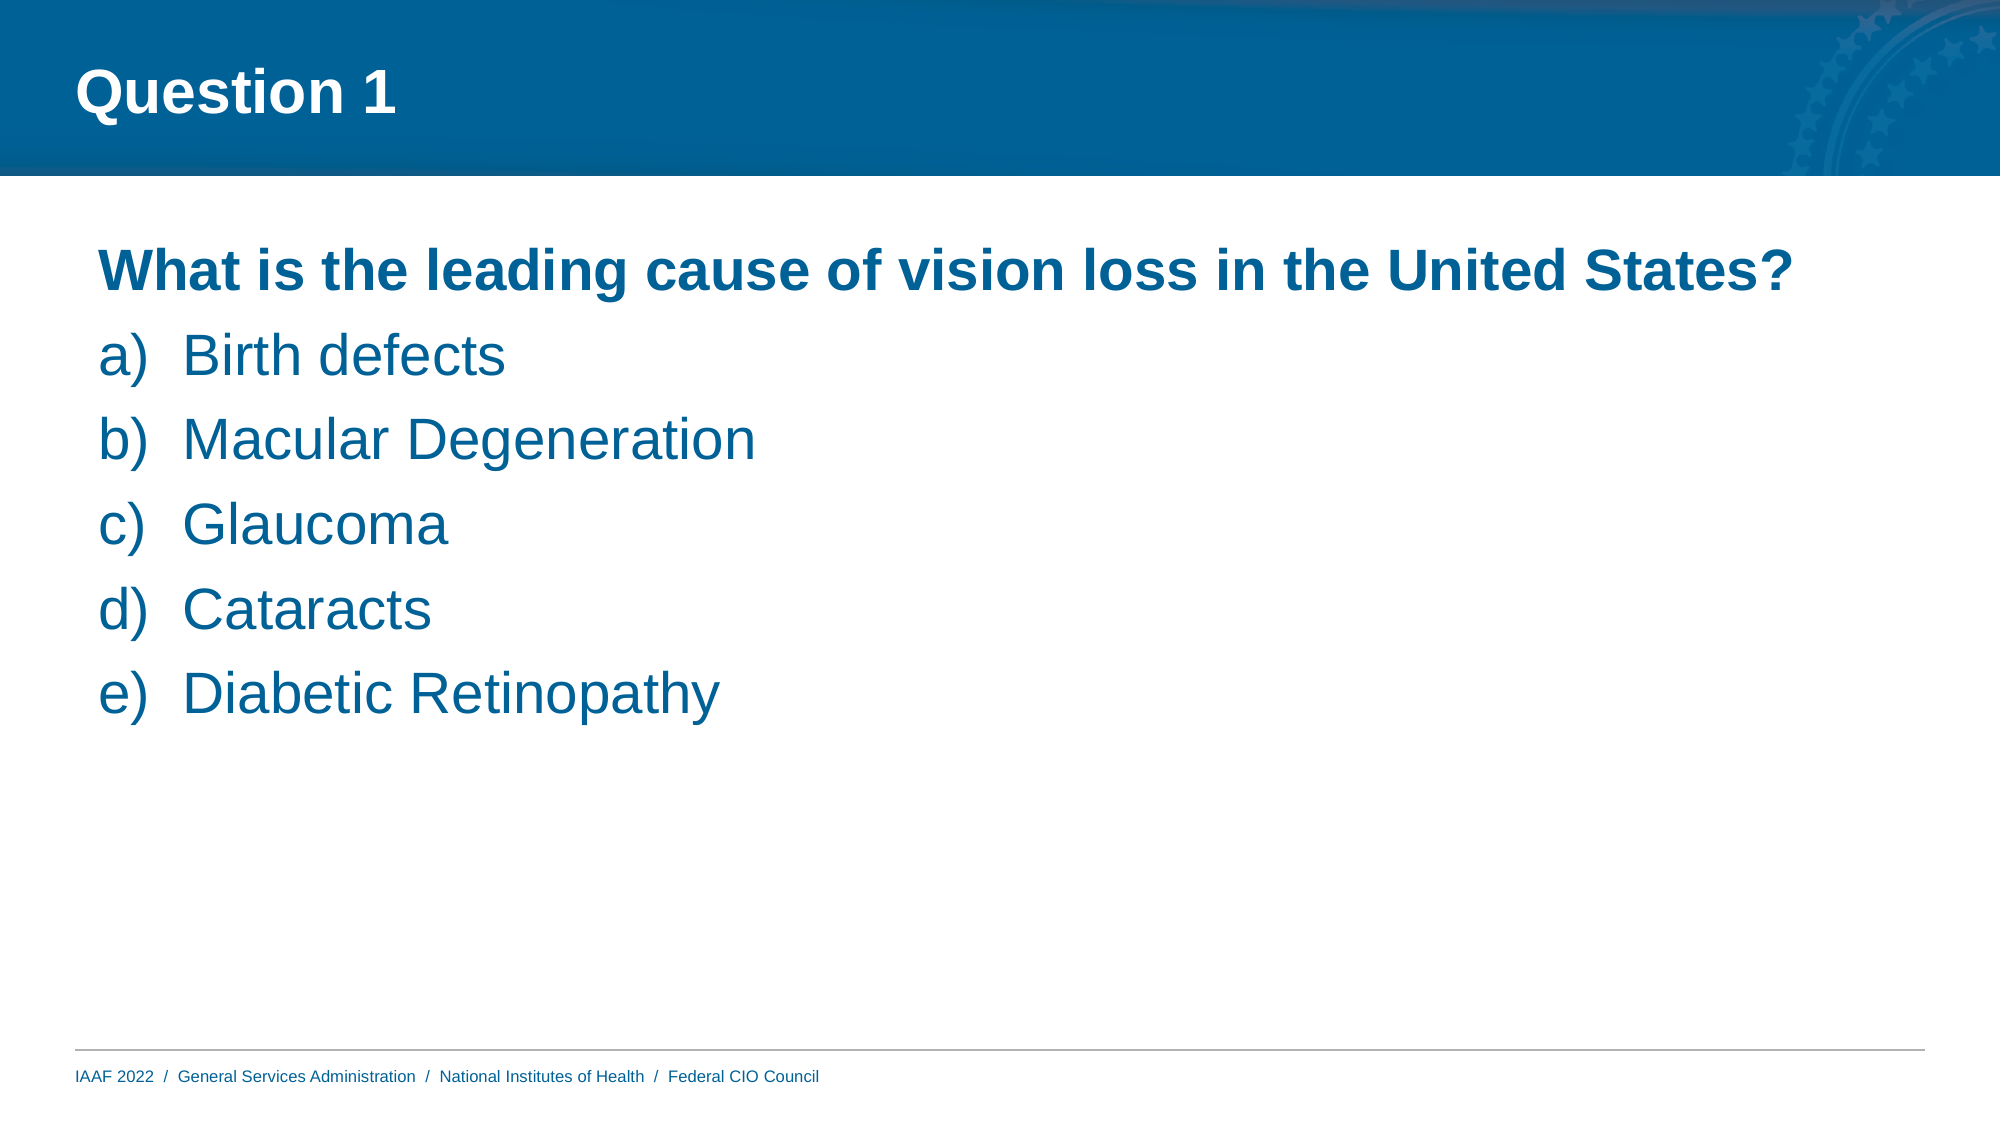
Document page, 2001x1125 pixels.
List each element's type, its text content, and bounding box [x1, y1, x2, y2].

list What is the leading cause of vision loss in the United States? Birth defects Macular Degeneration Glaucoma Cataracts Diabetic Retinopathy [75, 224, 1925, 1035]
picture [0, 168, 666, 176]
title Question 1 [75, 52, 1800, 128]
picture [0, 0, 2000, 176]
